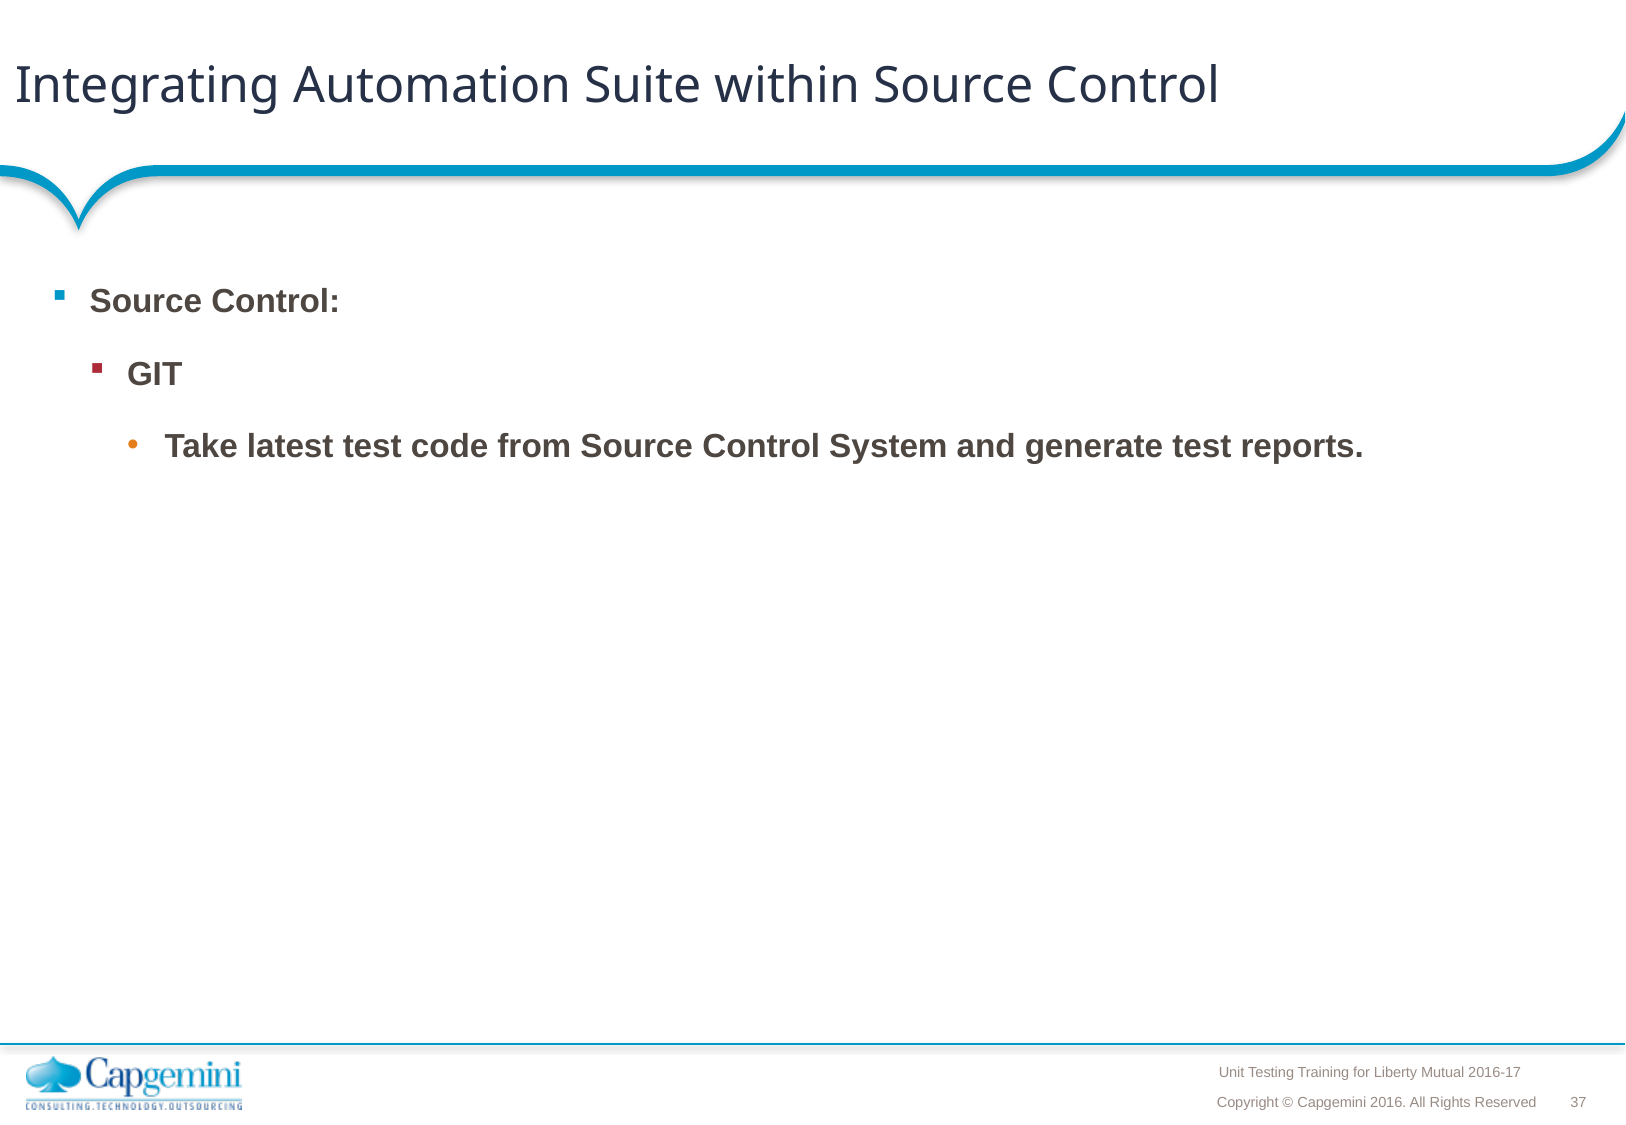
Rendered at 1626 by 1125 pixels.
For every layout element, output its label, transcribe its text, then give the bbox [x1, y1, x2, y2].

list Source Control: GIT Take latest test code from Source Control System and generate test reports. [52, 247, 1573, 1000]
picture [26, 1056, 242, 1110]
title Integrating Automation Suite within Source Control [0, 0, 1625, 165]
